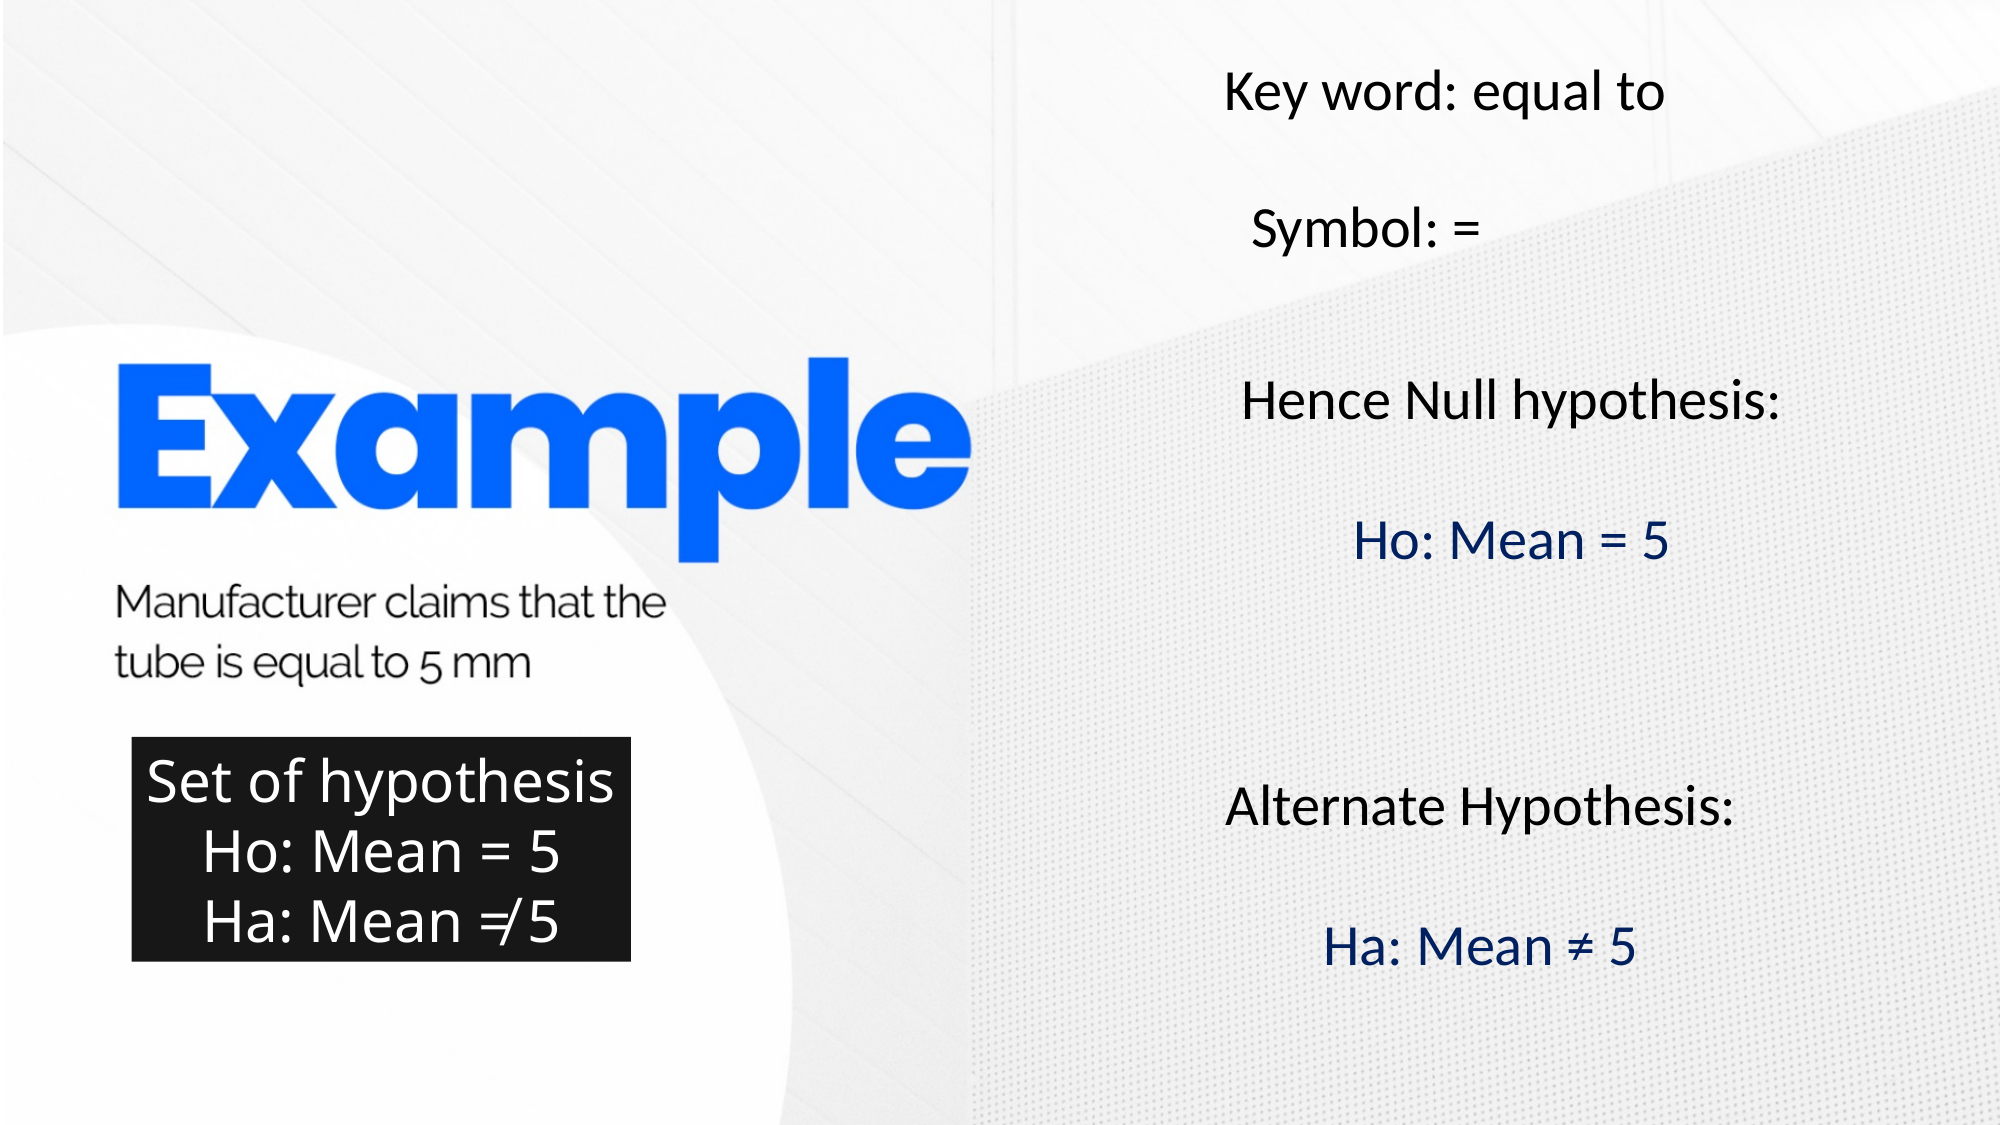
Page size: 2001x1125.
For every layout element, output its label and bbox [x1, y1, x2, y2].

list [3, 0, 2000, 1125]
